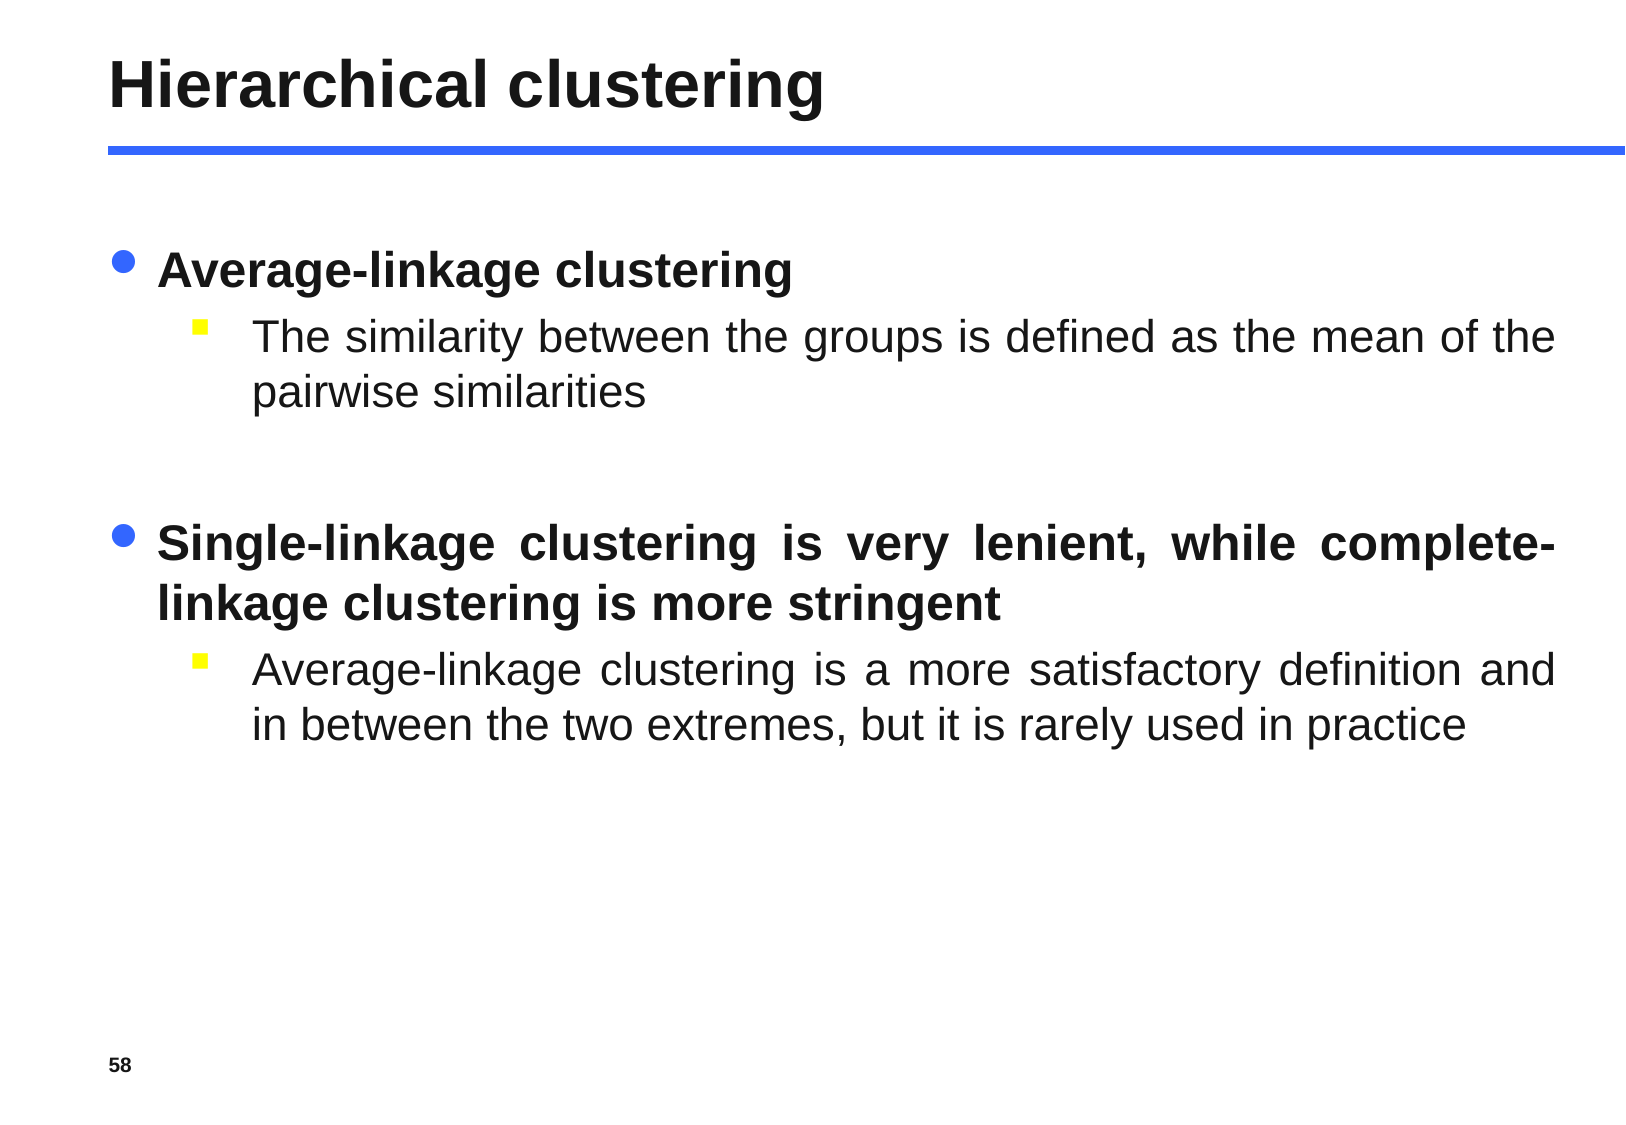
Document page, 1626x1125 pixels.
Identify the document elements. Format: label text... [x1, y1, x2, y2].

list Average-linkage clustering The similarity between the groups is defined as the mean of the pairwise similarities Single-linkage clustering is very lenient, while complete-linkage clustering is more stringent Average-linkage clustering is a more satisfactory definition and in between the two extremes, but it is rarely used in practice [108, 236, 1558, 975]
slide_number 58 [108, 1051, 188, 1077]
title Hierarchical clustering [108, 30, 1558, 131]
